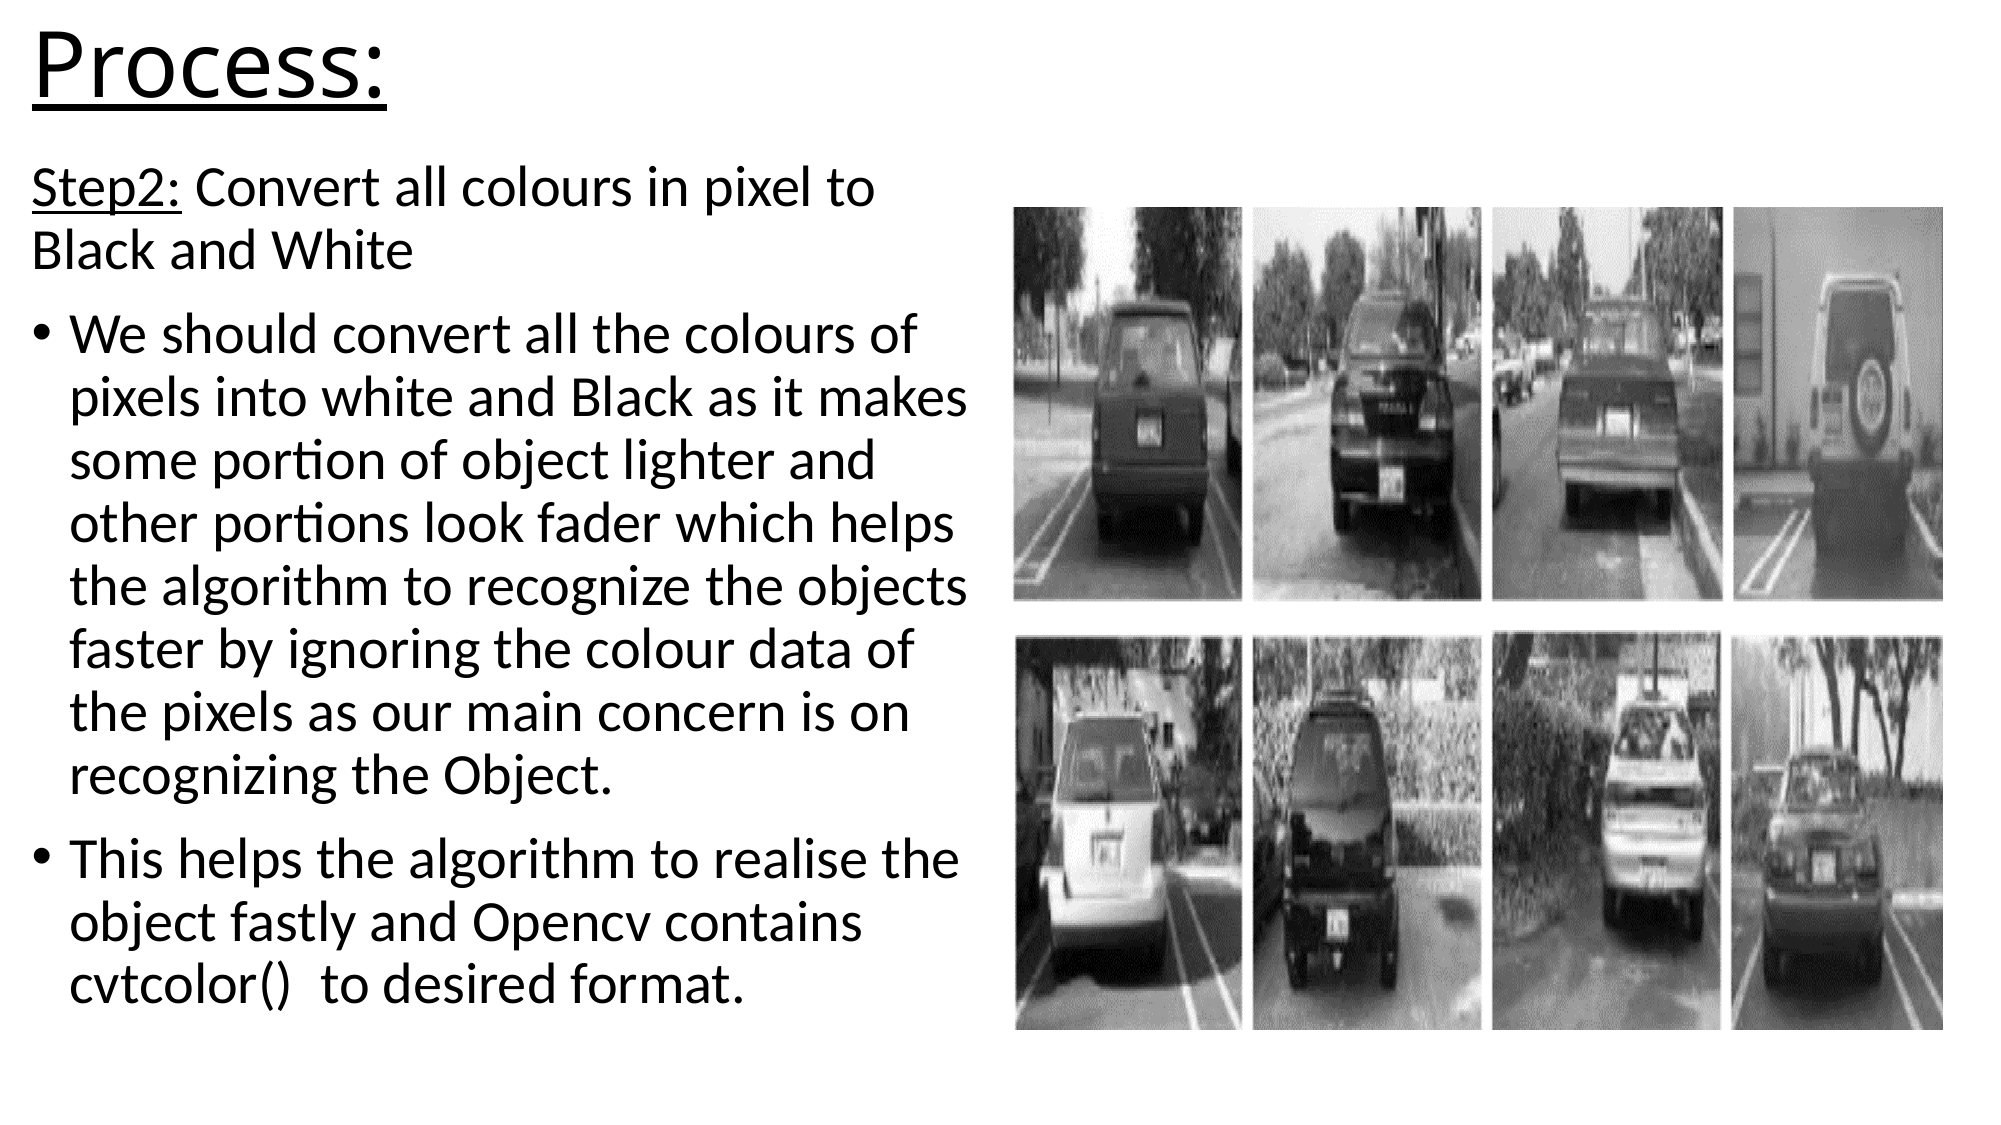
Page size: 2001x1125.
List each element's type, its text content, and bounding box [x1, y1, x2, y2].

title Process: [16, 0, 1850, 136]
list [1012, 207, 1944, 1030]
list Step2: Convert all colours in pixel to Black and White We should convert all the colours of pixels into white and Black as it makes some portion of object lighter and other portions look fader which helps the algorithm to recognize the objects faster by ignoring the colour data of the pixels as our main concern is on recognizing the Object. This helps the algorithm to realise the object fastly and Opencv contains cvtcolor() to desired format. [16, 149, 988, 1086]
